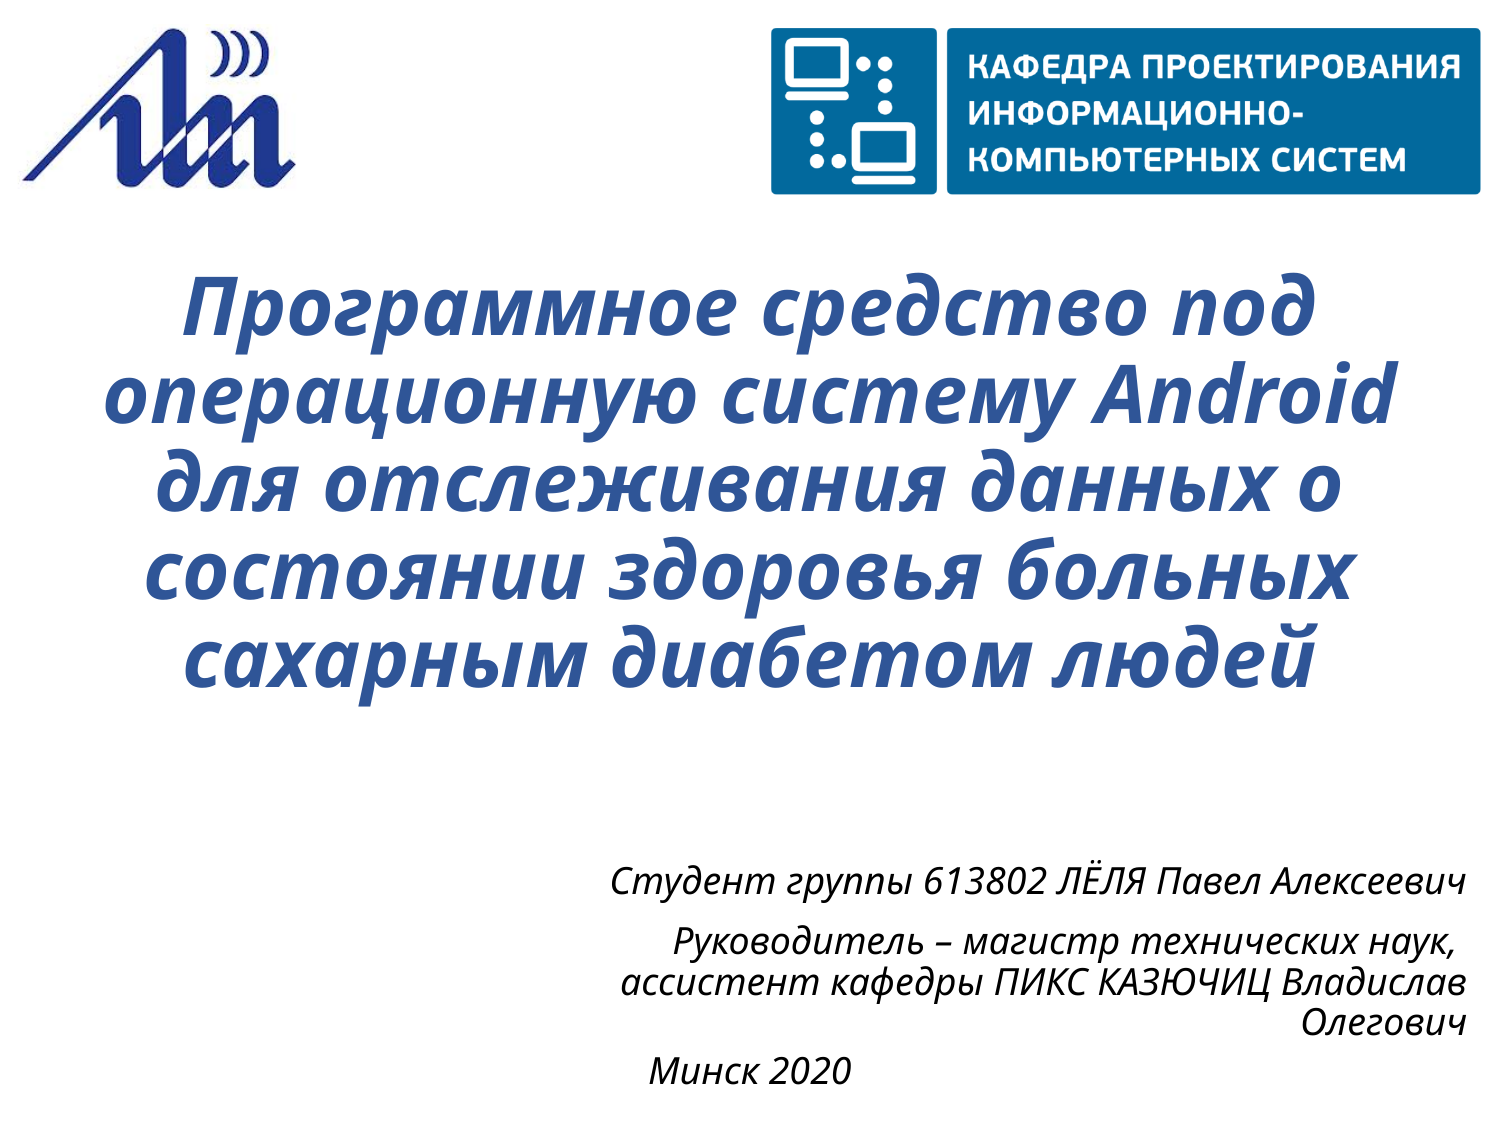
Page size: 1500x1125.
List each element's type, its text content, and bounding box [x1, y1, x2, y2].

subtitle Руководитель – магистр технических наук, ассистент кафедры ПИКС КАЗЮЧИЦ Владислав Олегович [519, 914, 1483, 1039]
title Программное средство под операционную систему Android для отслеживания данных о состоянии здоровья больных сахарным диабетом людей [17, 251, 1483, 713]
picture [17, 24, 305, 197]
text_box Студент группы 613802 ЛЁЛЯ Павел Алексеевич [519, 849, 1483, 909]
text_box Минск 2020 [0, 1039, 1500, 1100]
picture [767, 24, 1483, 197]
